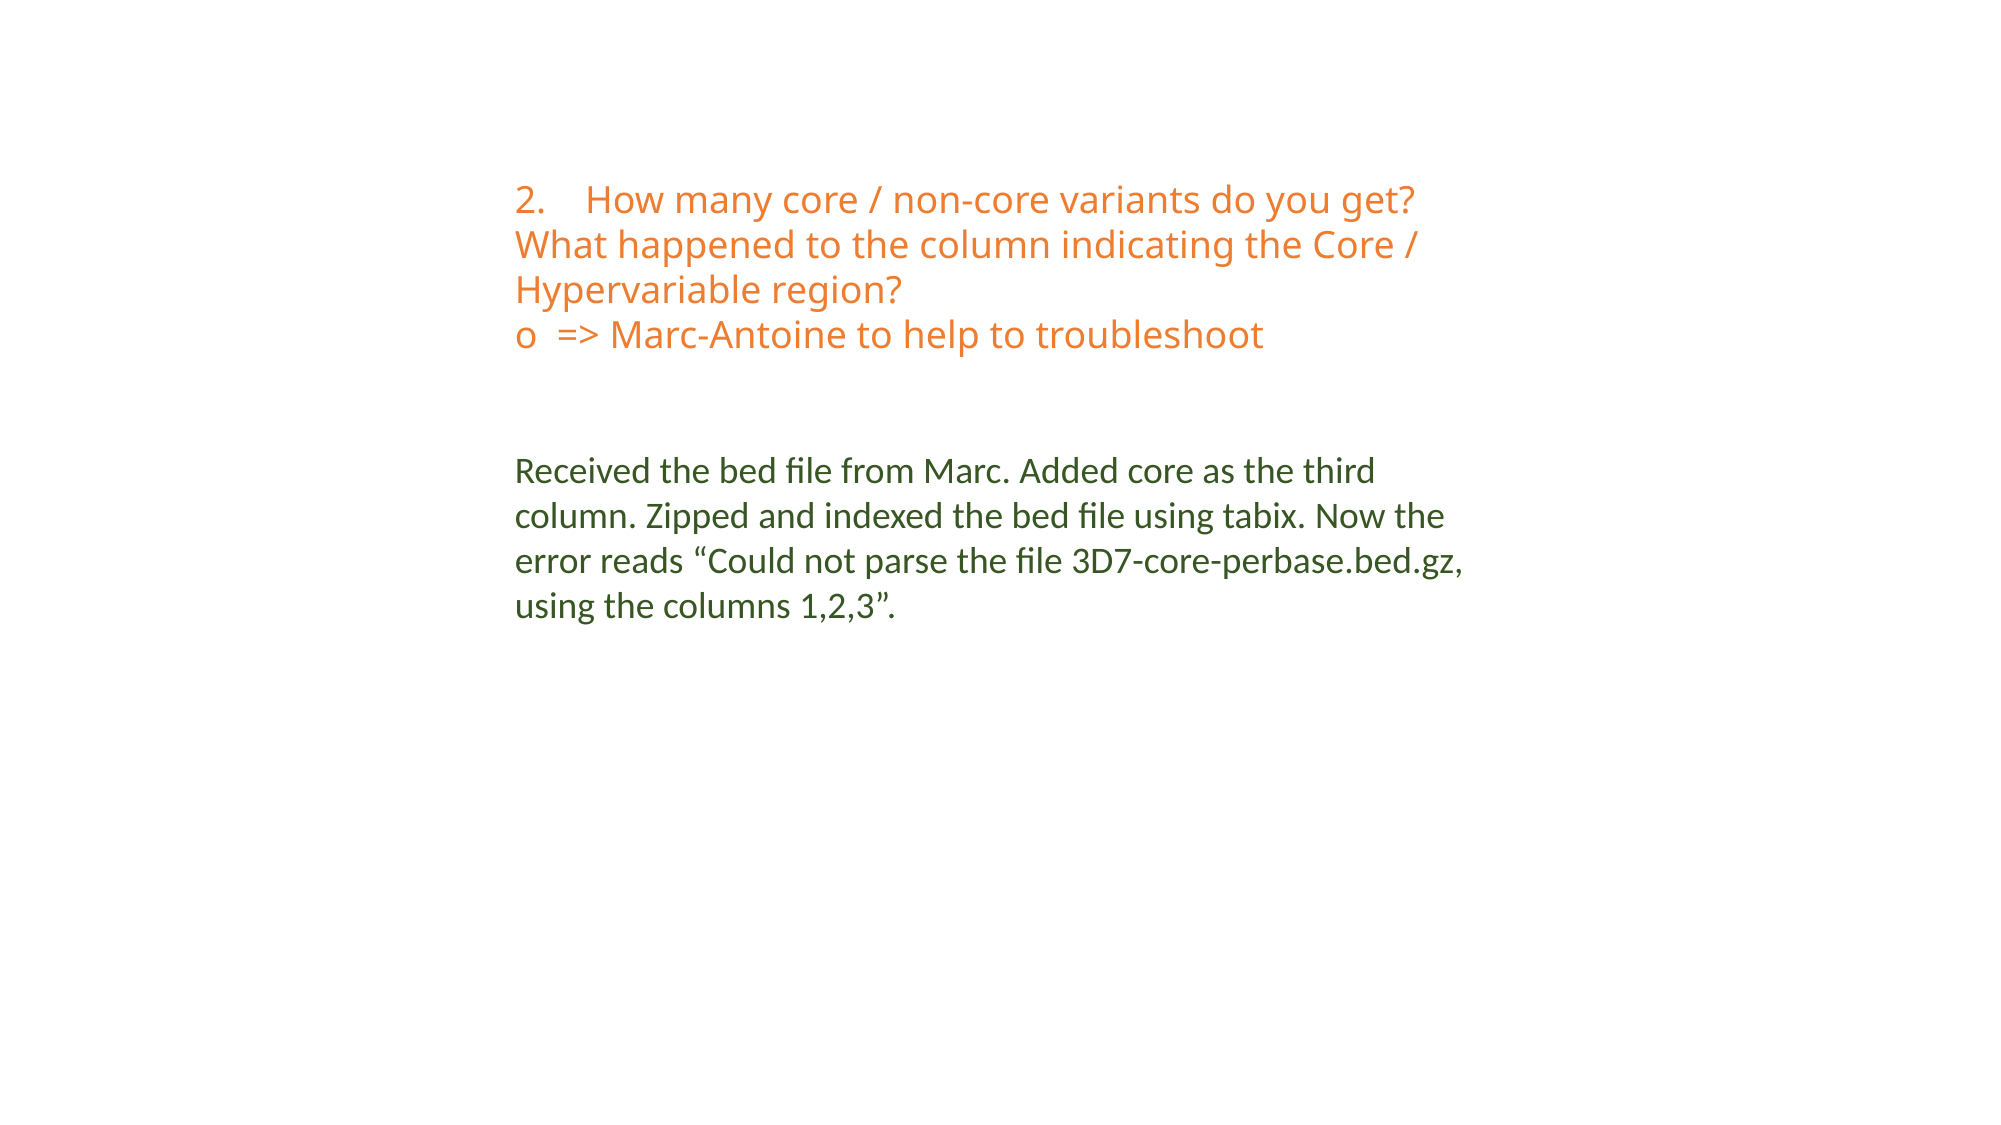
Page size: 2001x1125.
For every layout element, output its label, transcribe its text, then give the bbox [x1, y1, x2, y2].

text_box 2. How many core / non-core variants do you get? What happened to the column indicating the Core / Hypervariable region? o => Marc-Antoine to help to troubleshoot Received the bed file from Marc. Added core as the third column. Zipped and indexed the bed file using tabix. Now the error reads “Could not parse the file 3D7-core-perbase.bed.gz, using the columns 1,2,3”. [500, 168, 1500, 724]
